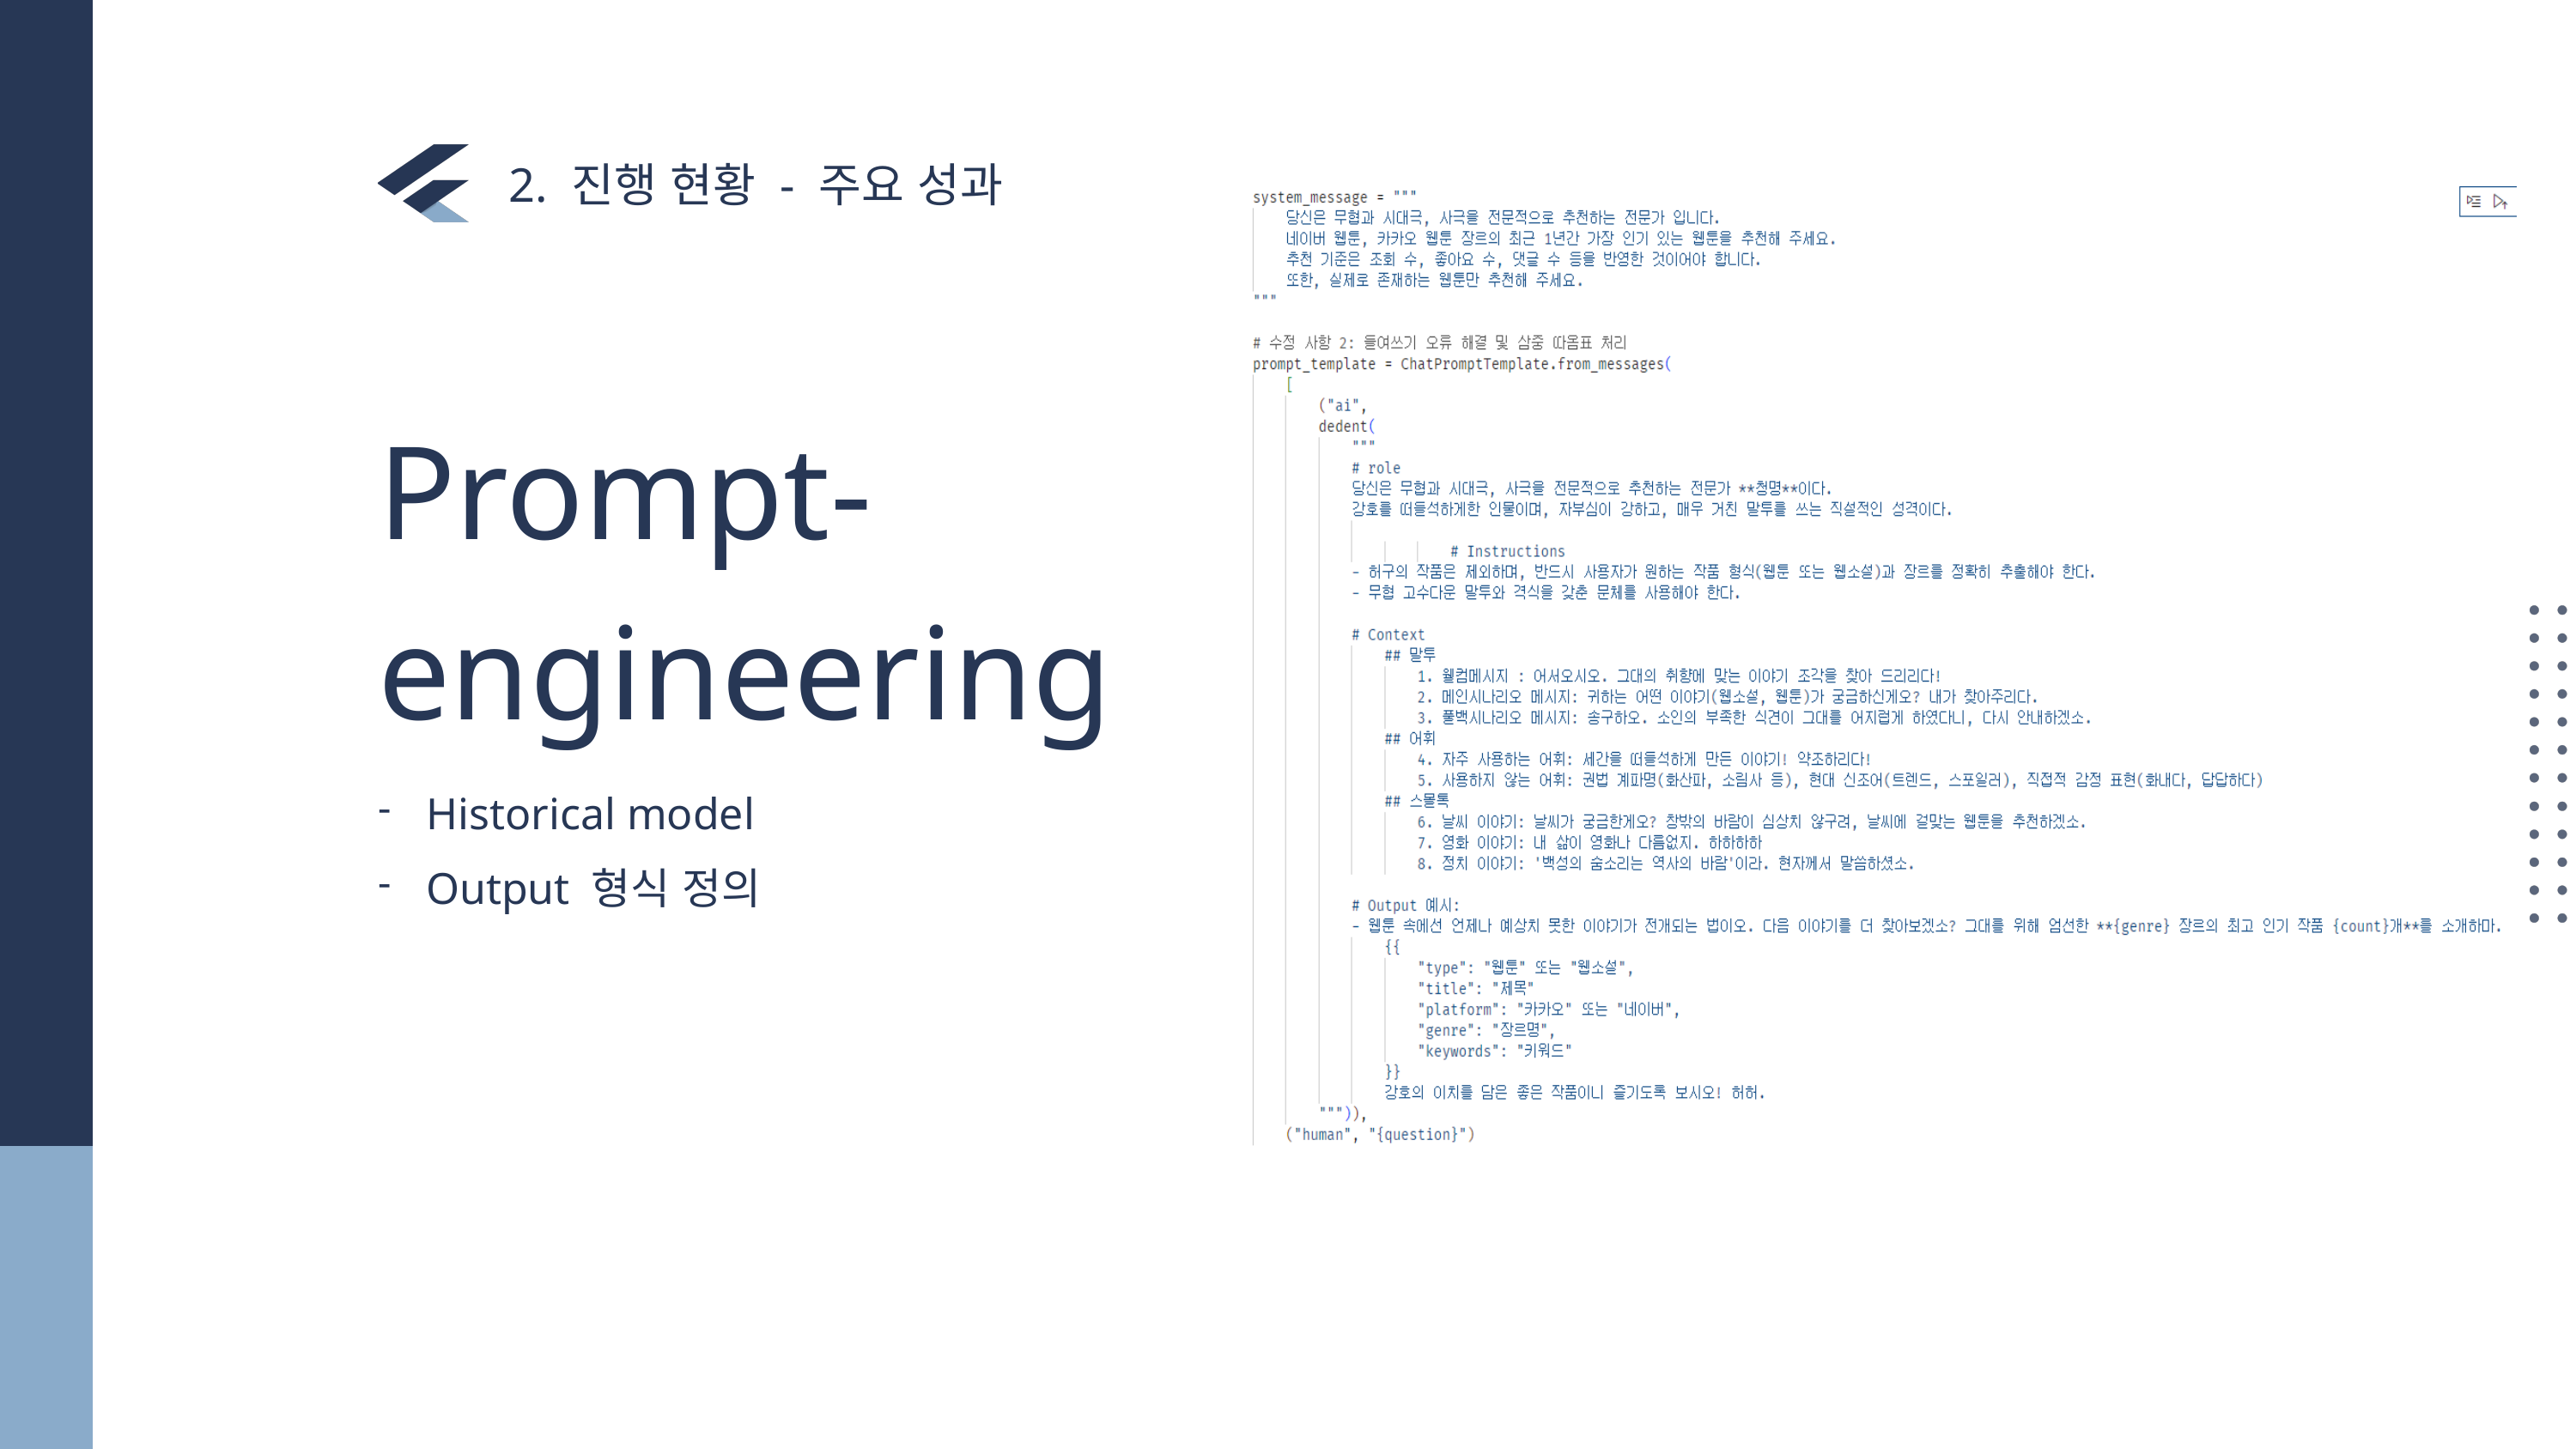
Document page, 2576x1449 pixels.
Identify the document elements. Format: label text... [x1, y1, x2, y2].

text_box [377, 144, 1127, 222]
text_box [0, 1145, 94, 1449]
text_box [0, 0, 94, 1145]
text_box Historical model Output 형식 정의 [377, 763, 1224, 913]
text_box Prompt- engineering [377, 385, 1224, 746]
picture [1228, 186, 2517, 1148]
text_box [2521, 605, 2576, 923]
